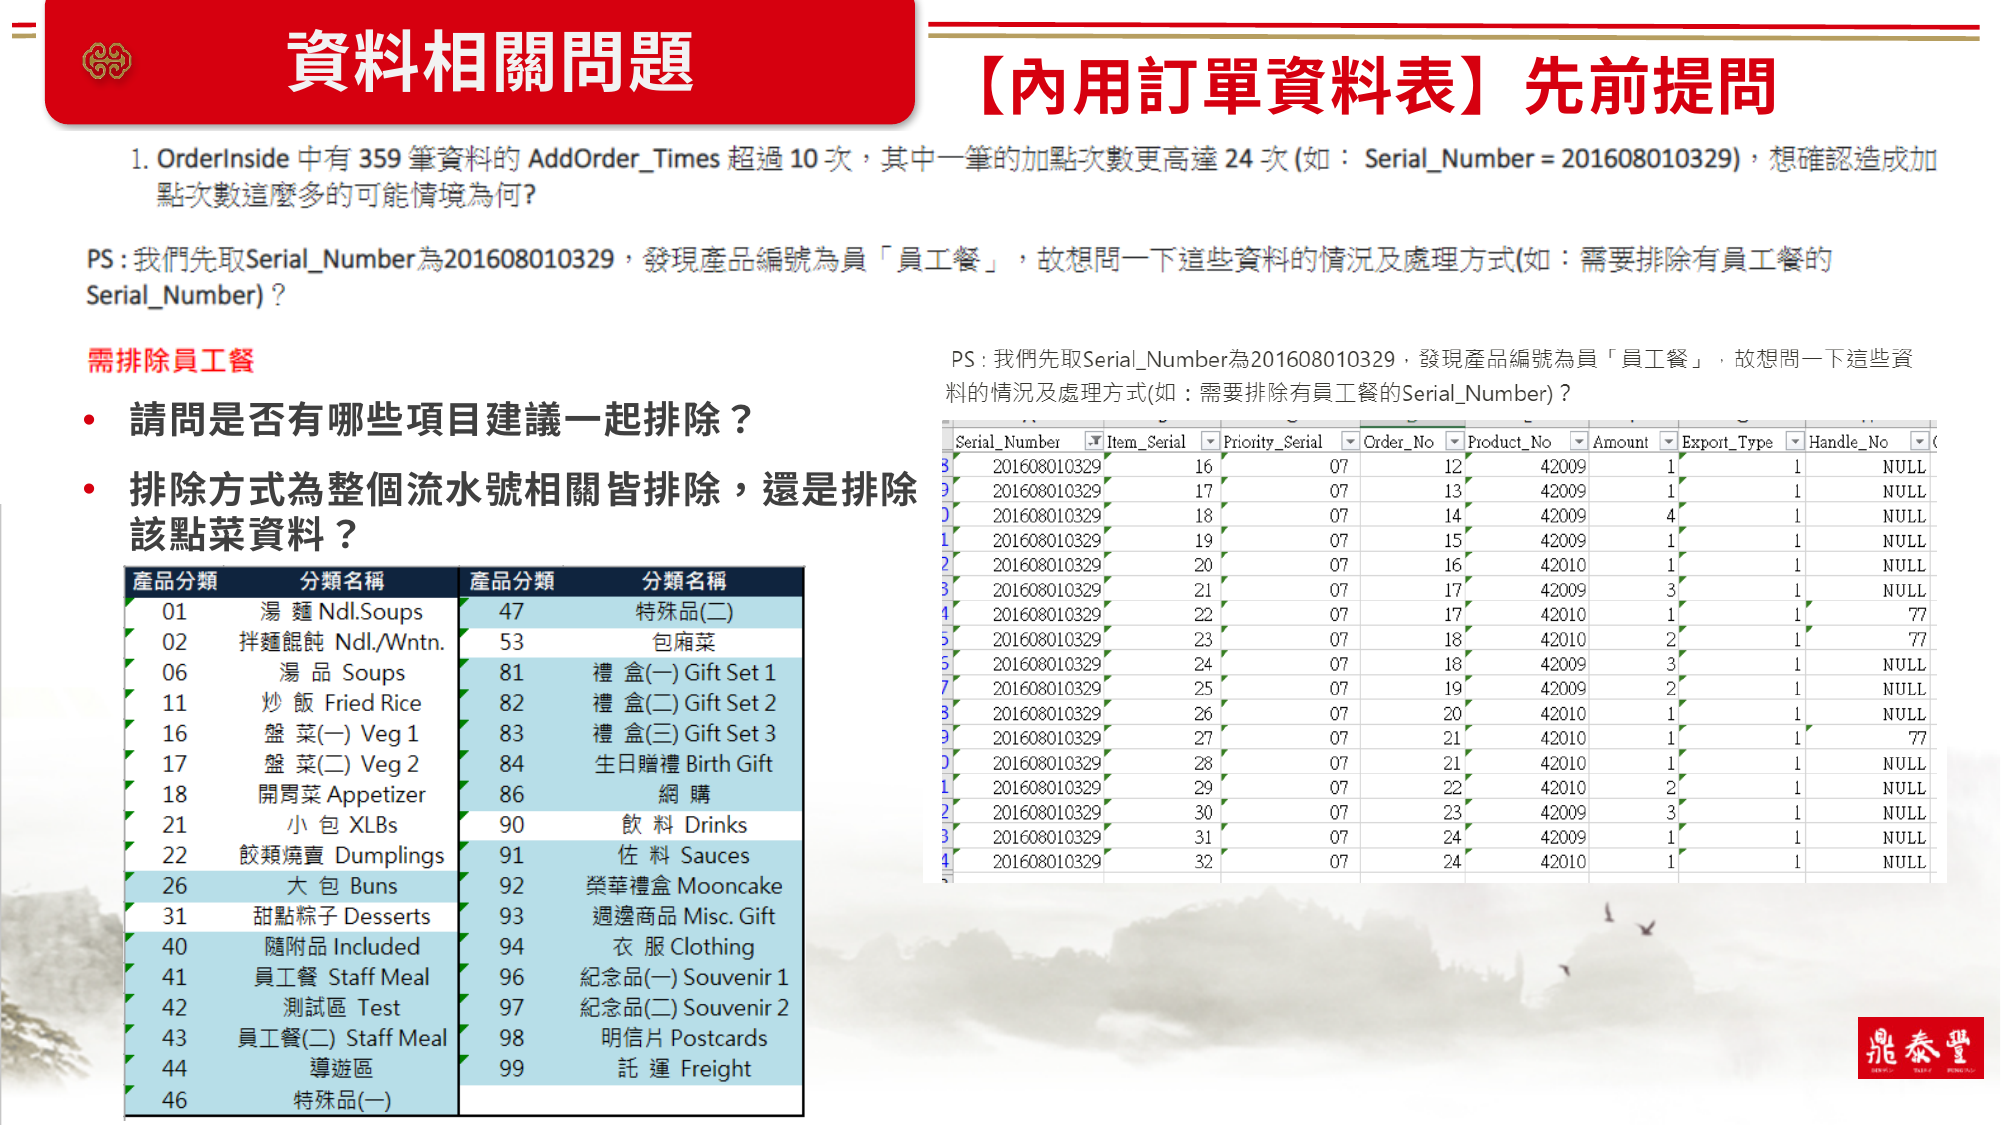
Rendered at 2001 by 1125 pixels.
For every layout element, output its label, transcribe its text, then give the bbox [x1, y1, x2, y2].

text_box 請問是否有哪些項目建議一起排除？ 排除方式為整個流水號相關皆排除，還是排除該點菜資料？ [68, 392, 923, 564]
text_box 【內用訂單資料表】先前提問 [928, 39, 1796, 130]
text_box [79, 11, 714, 108]
picture [0, 131, 2001, 1125]
